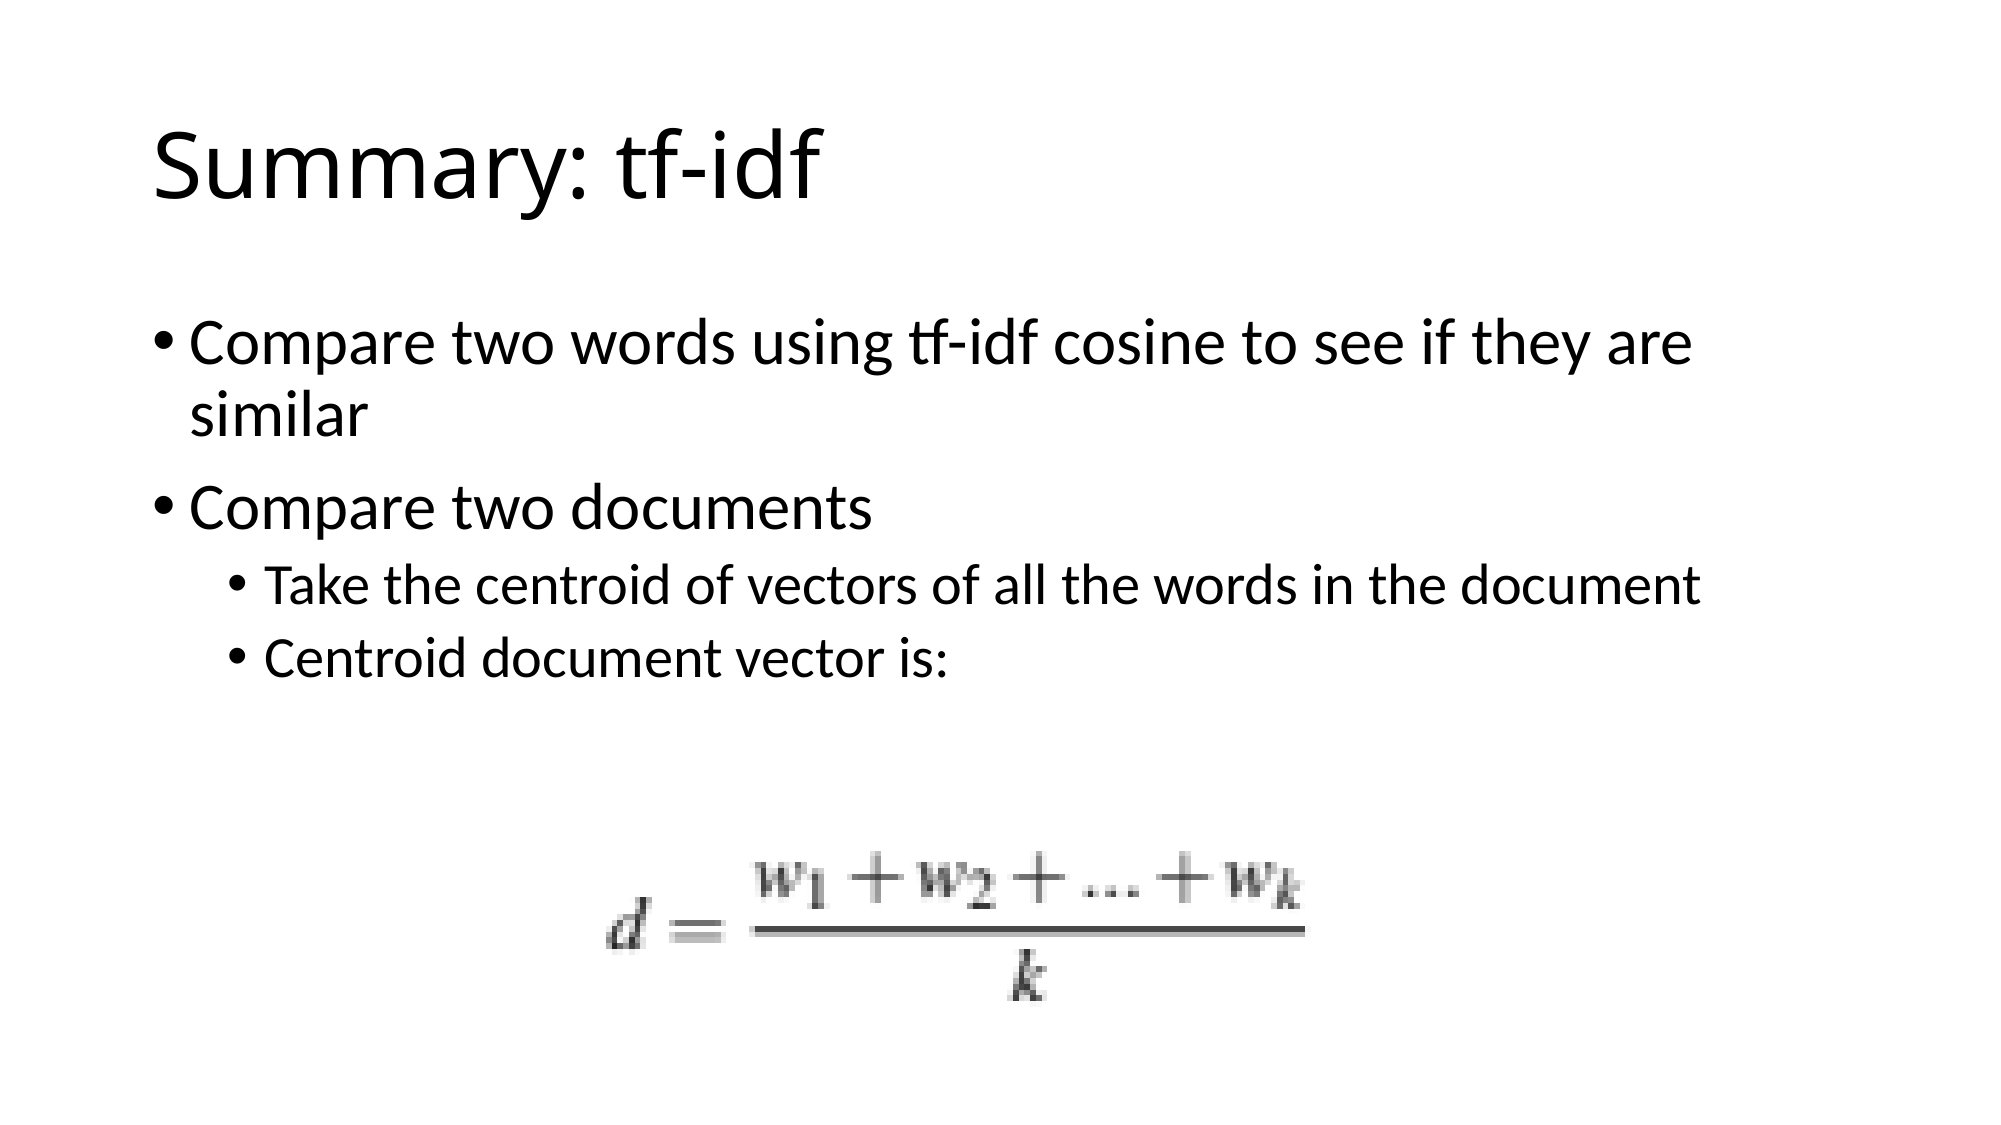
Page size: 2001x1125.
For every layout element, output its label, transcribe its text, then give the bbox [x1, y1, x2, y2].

picture [549, 799, 1381, 1042]
title Summary: tf-idf [137, 59, 1863, 278]
list Compare two words using tf-idf cosine to see if they are similar Compare two documents Take the centroid of vectors of all the words in the document Centroid document vector is: [137, 299, 1863, 1014]
